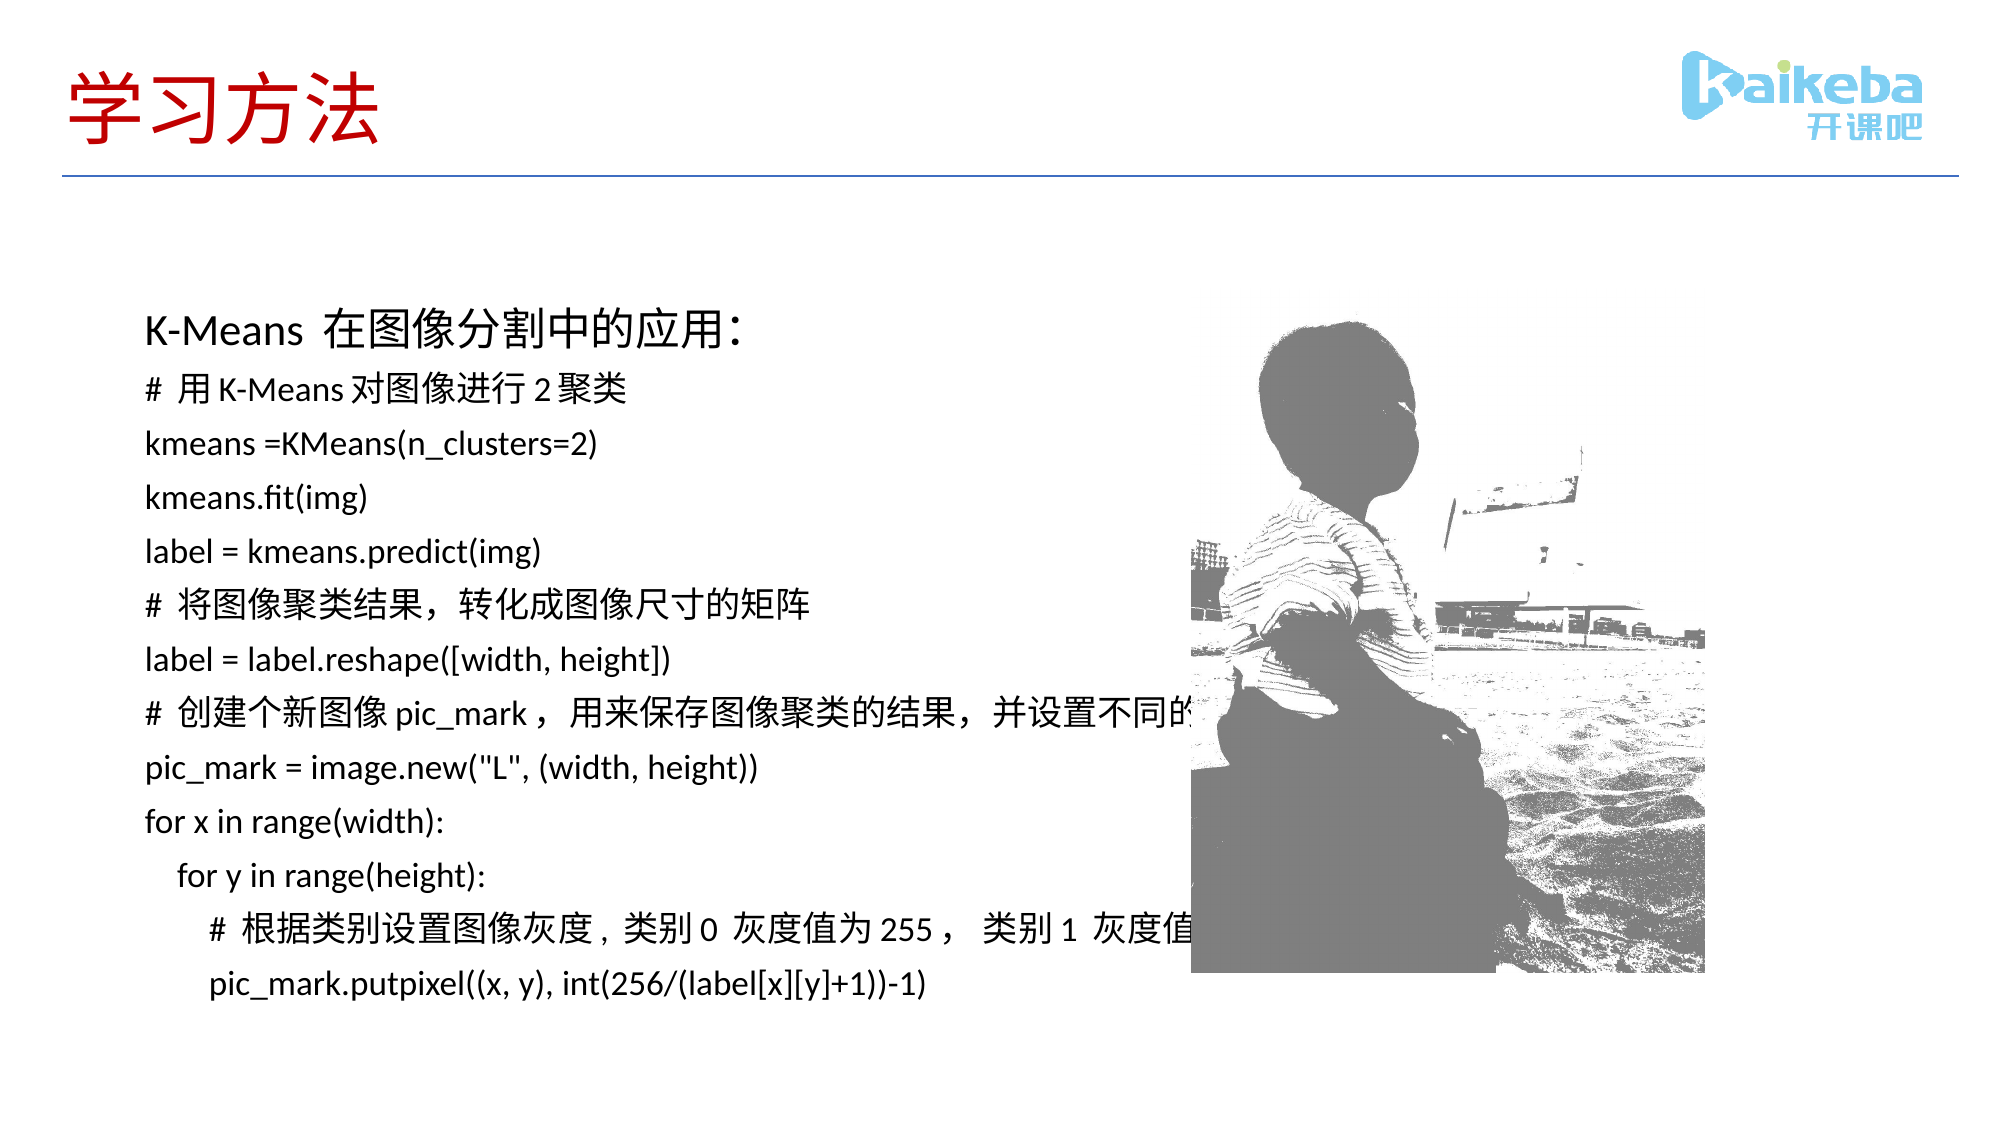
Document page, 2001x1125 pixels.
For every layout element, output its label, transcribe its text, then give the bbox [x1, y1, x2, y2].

title 关联规则算法 [1653, 21, 1950, 167]
title 学习方法 [57, 59, 1728, 167]
list K-Means 在图像分割中的应用： # 用K-Means对图像进行2聚类 kmeans =KMeans(n_clusters=2) kmeans.fit(img) label = kmeans.predict(img) # 将图像聚类结果，转化成图像尺寸的矩阵 label = label.reshape([width, height]) # 创建个新图像pic_mark，用来保存图像聚类的结果，并设置不同的灰度值 pic_mark = image.new("L", (width, height)) for x in range(width): for y in range(height): # 根据类别设置图像灰度, 类别0 灰度值为255， 类别1 灰度值为127 pic_mark.putpixel((x, y), int(256/(label[x][y]+1))-1) [136, 298, 1863, 1014]
picture [1191, 288, 1705, 973]
